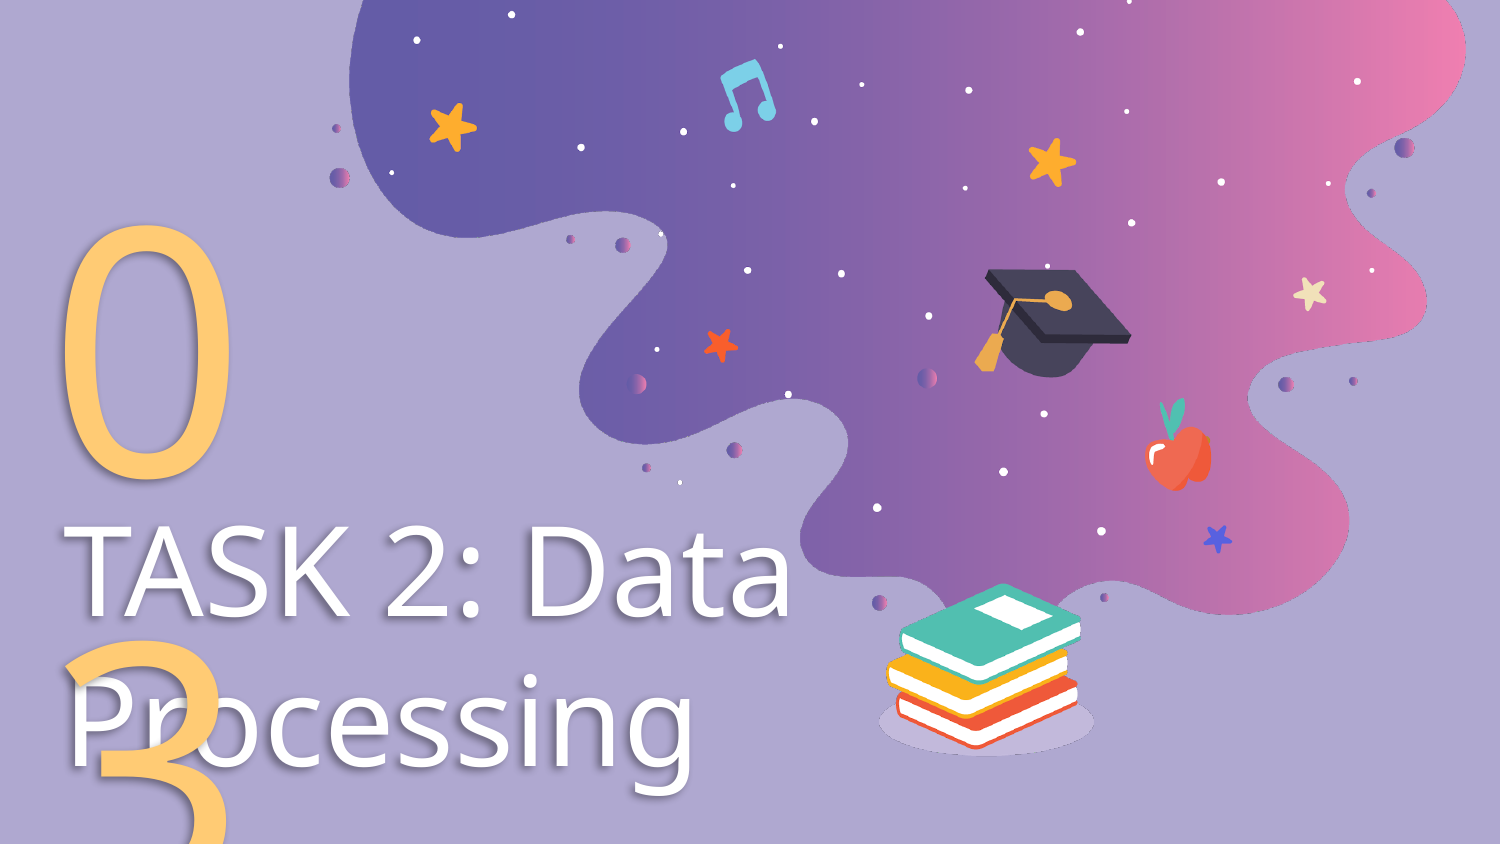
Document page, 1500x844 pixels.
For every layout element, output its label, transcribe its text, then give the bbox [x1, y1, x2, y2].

title 03 [33, 115, 411, 326]
picture [291, 0, 1482, 794]
title TASK 2: Data Processing [48, 476, 1168, 676]
